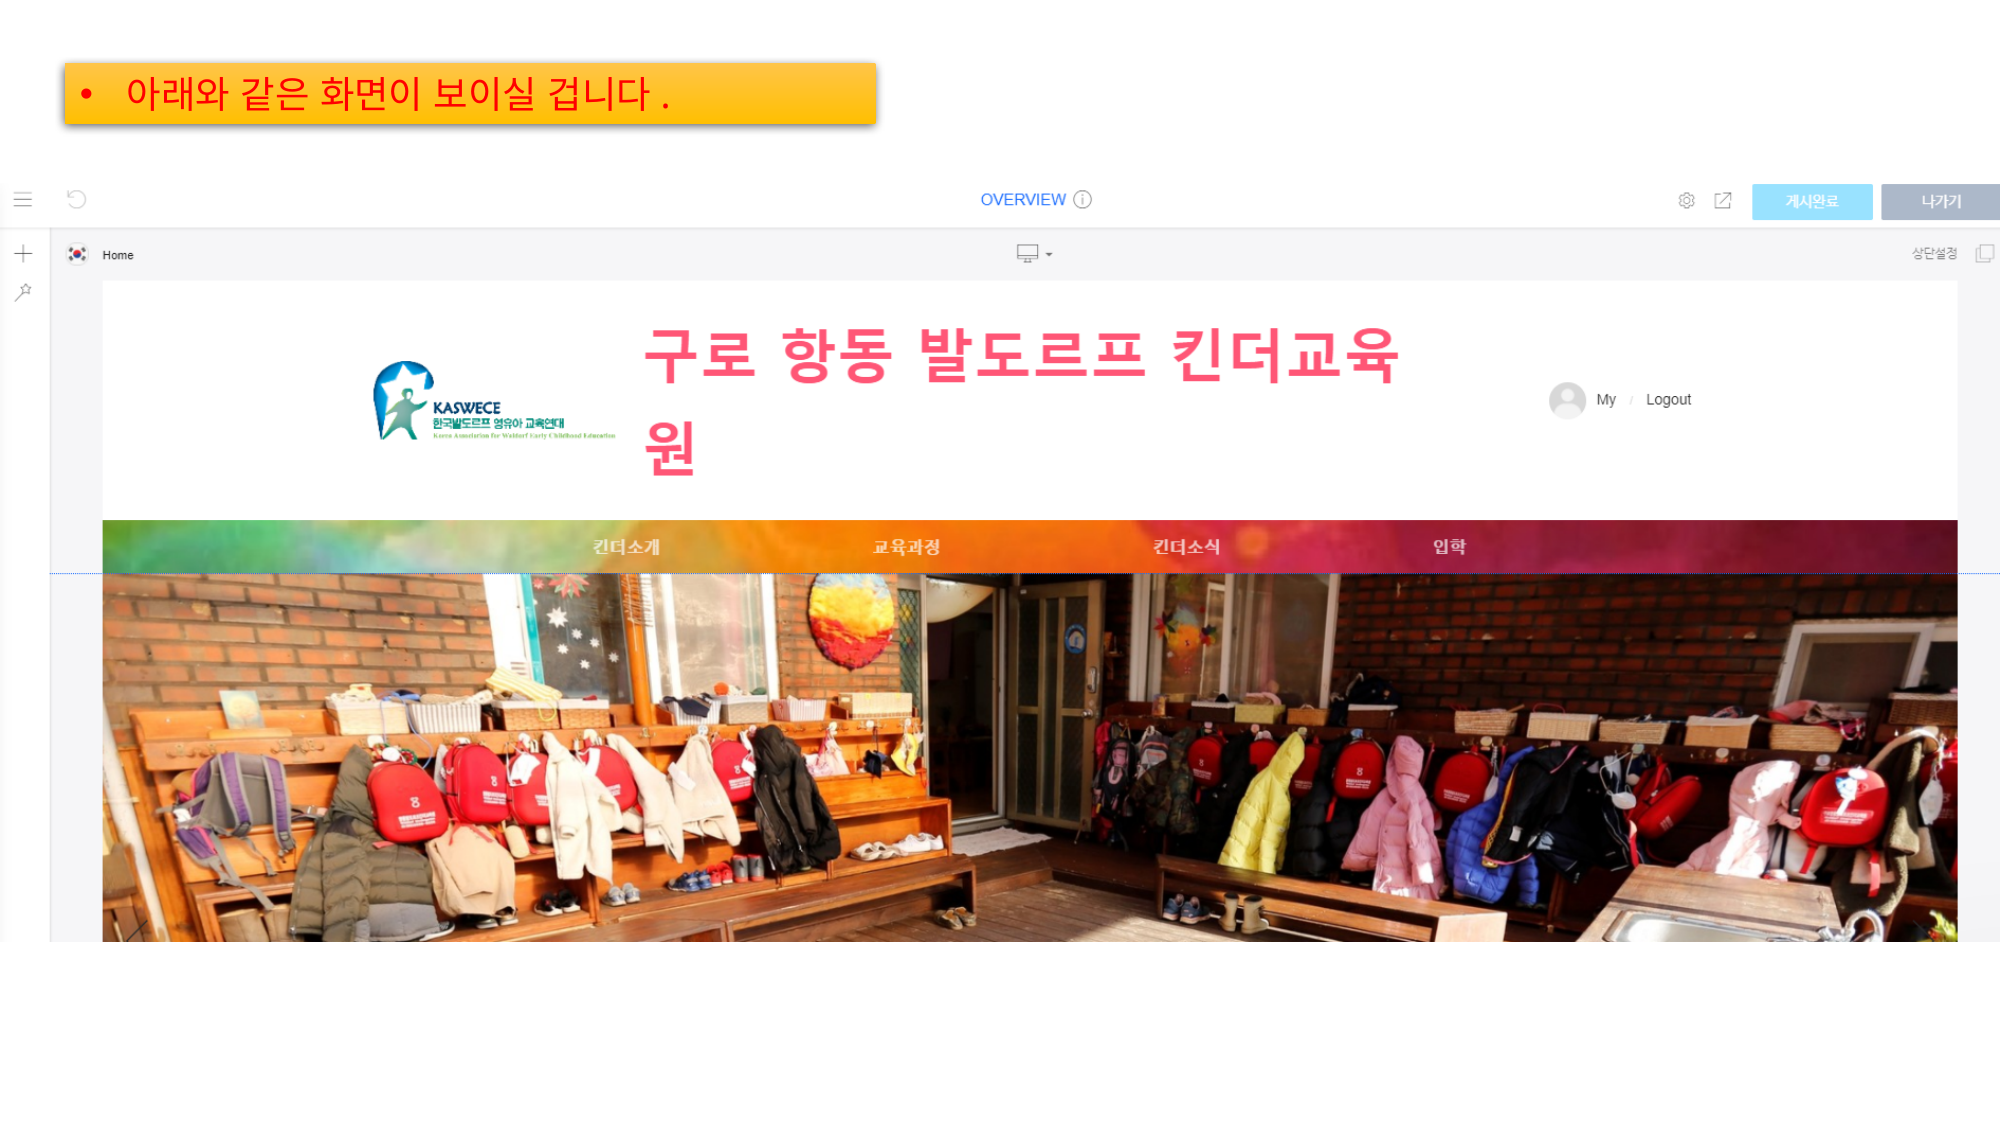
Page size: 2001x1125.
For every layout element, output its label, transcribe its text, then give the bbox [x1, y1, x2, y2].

text_box 아래와 같은 화면이 보이실 겁니다. [65, 63, 876, 124]
picture [0, 183, 2000, 942]
